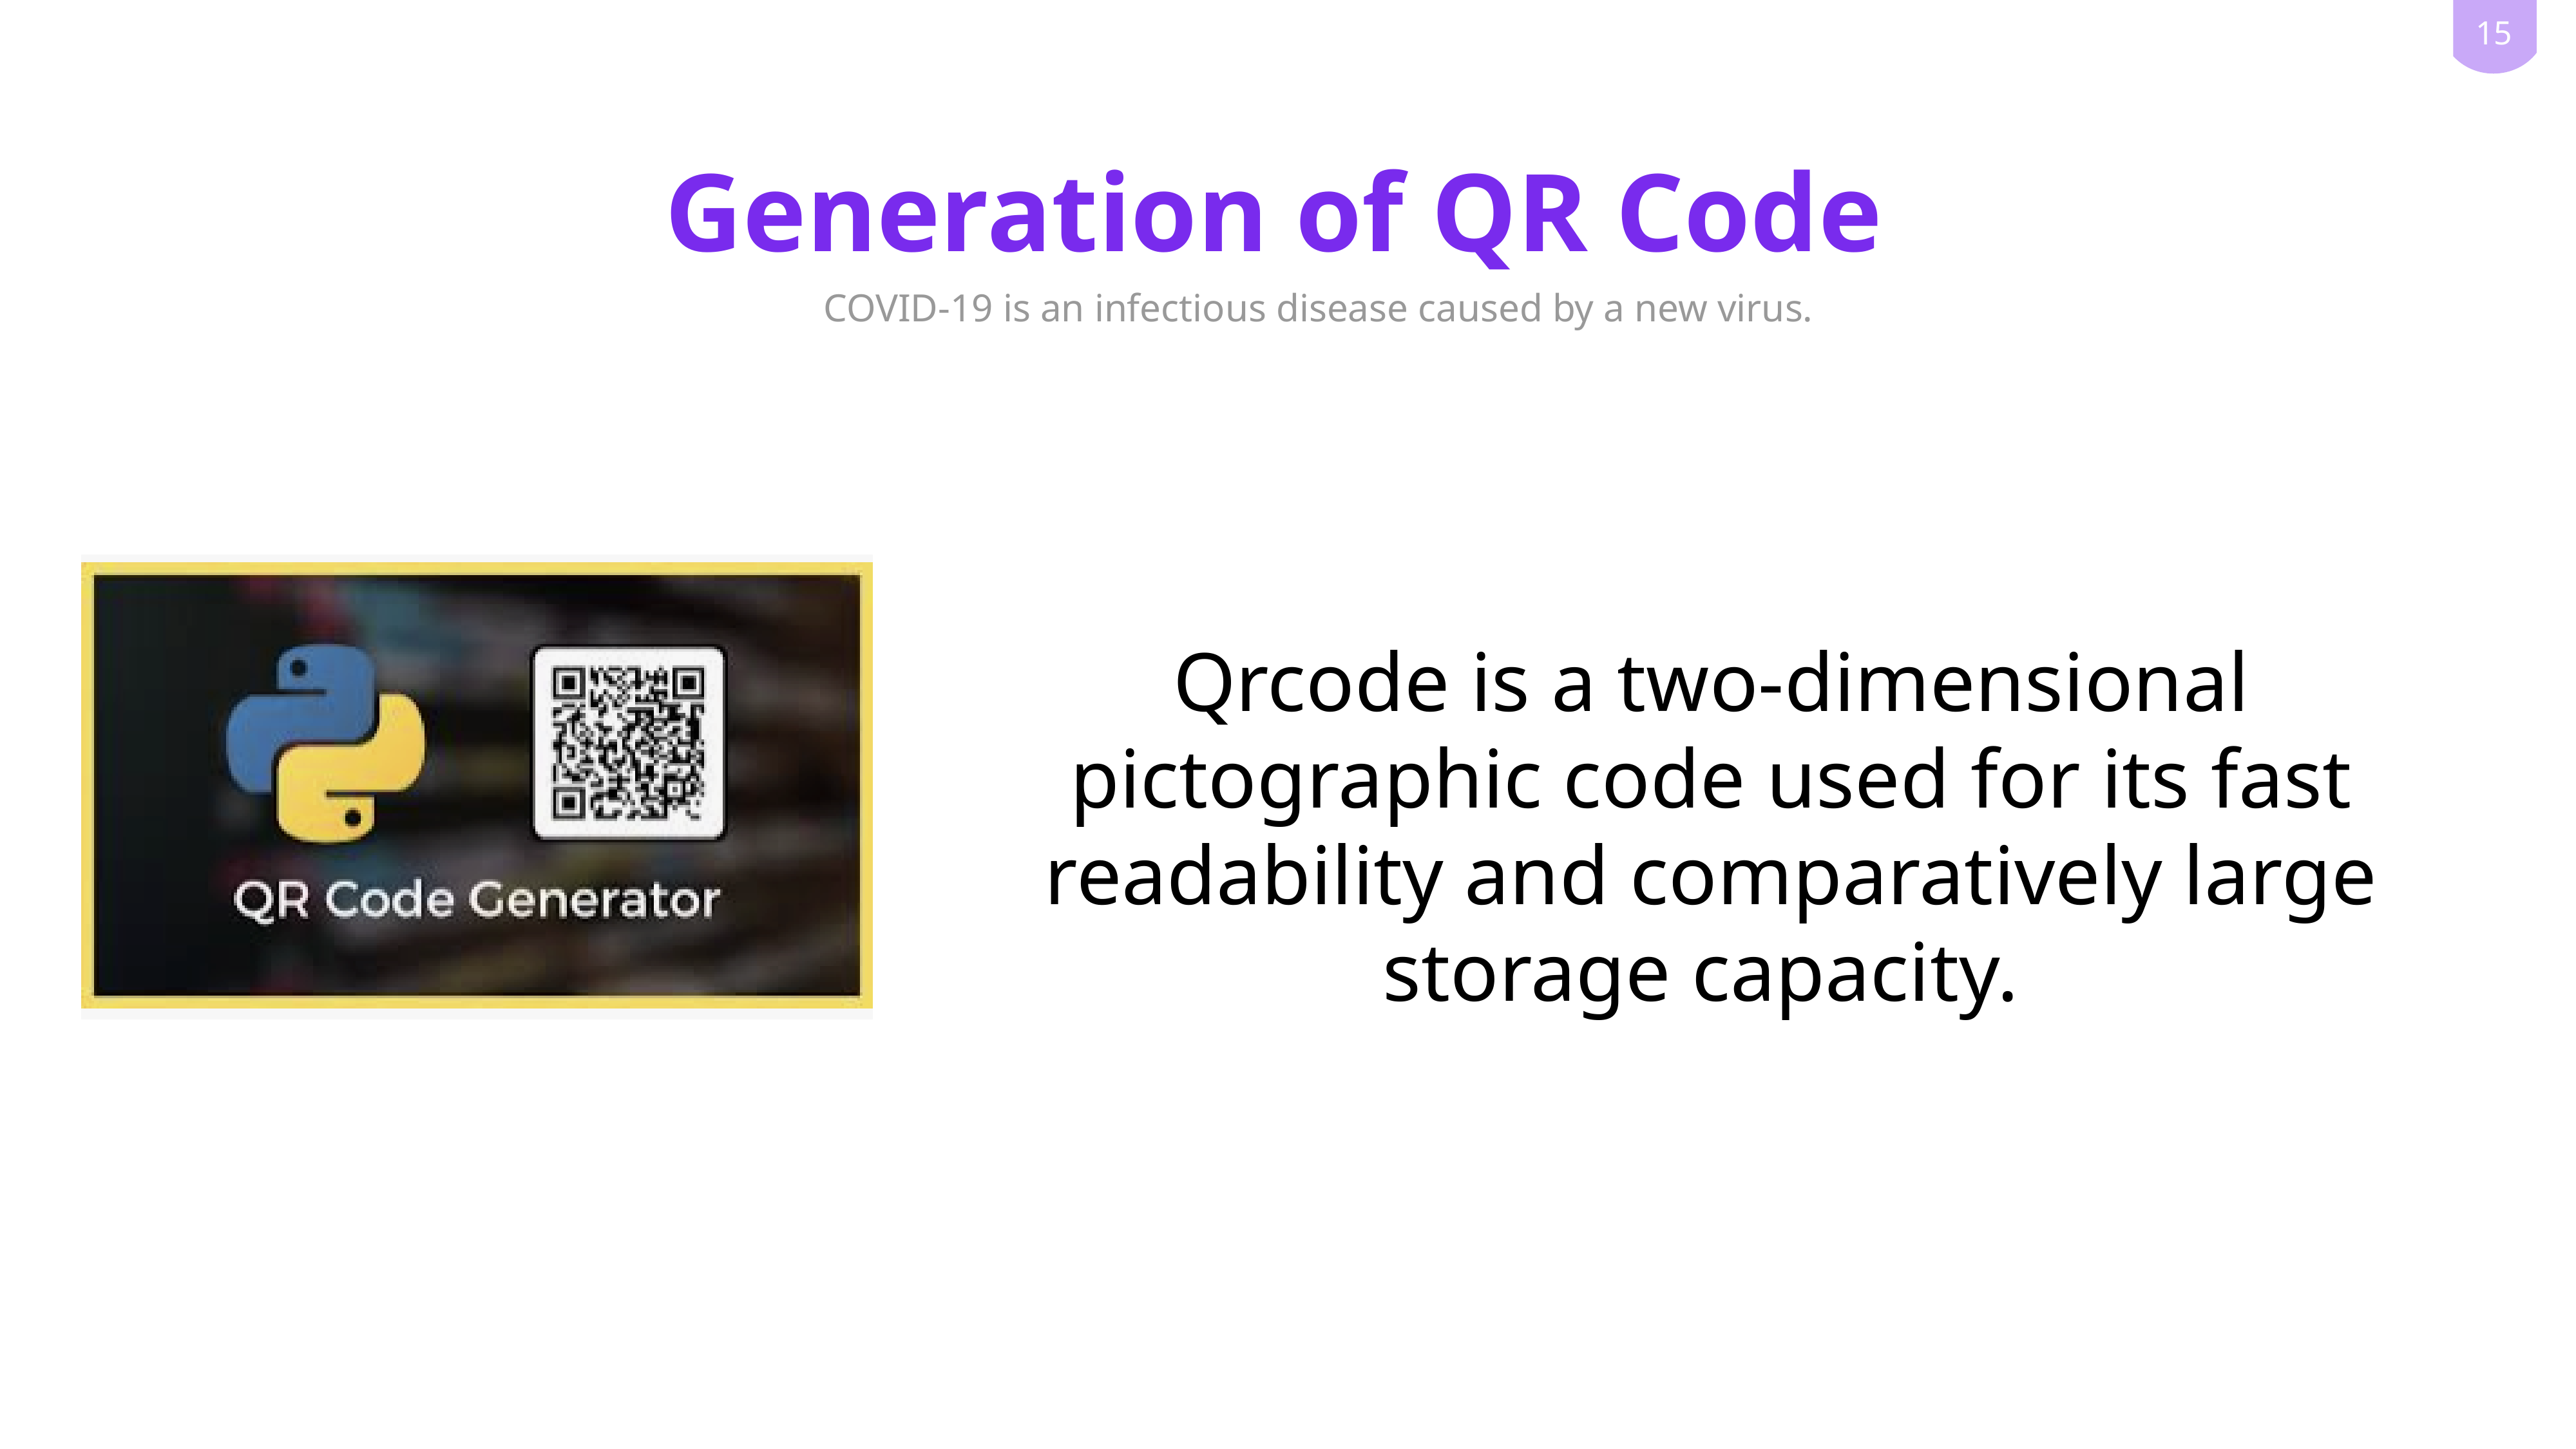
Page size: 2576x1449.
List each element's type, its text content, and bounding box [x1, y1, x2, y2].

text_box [194, 138, 2382, 335]
text_box Qrcode is a two-dimensional pictographic code used for its fast readability and comparatively large storage capacity. [934, 621, 2488, 1027]
picture [73, 554, 882, 1020]
